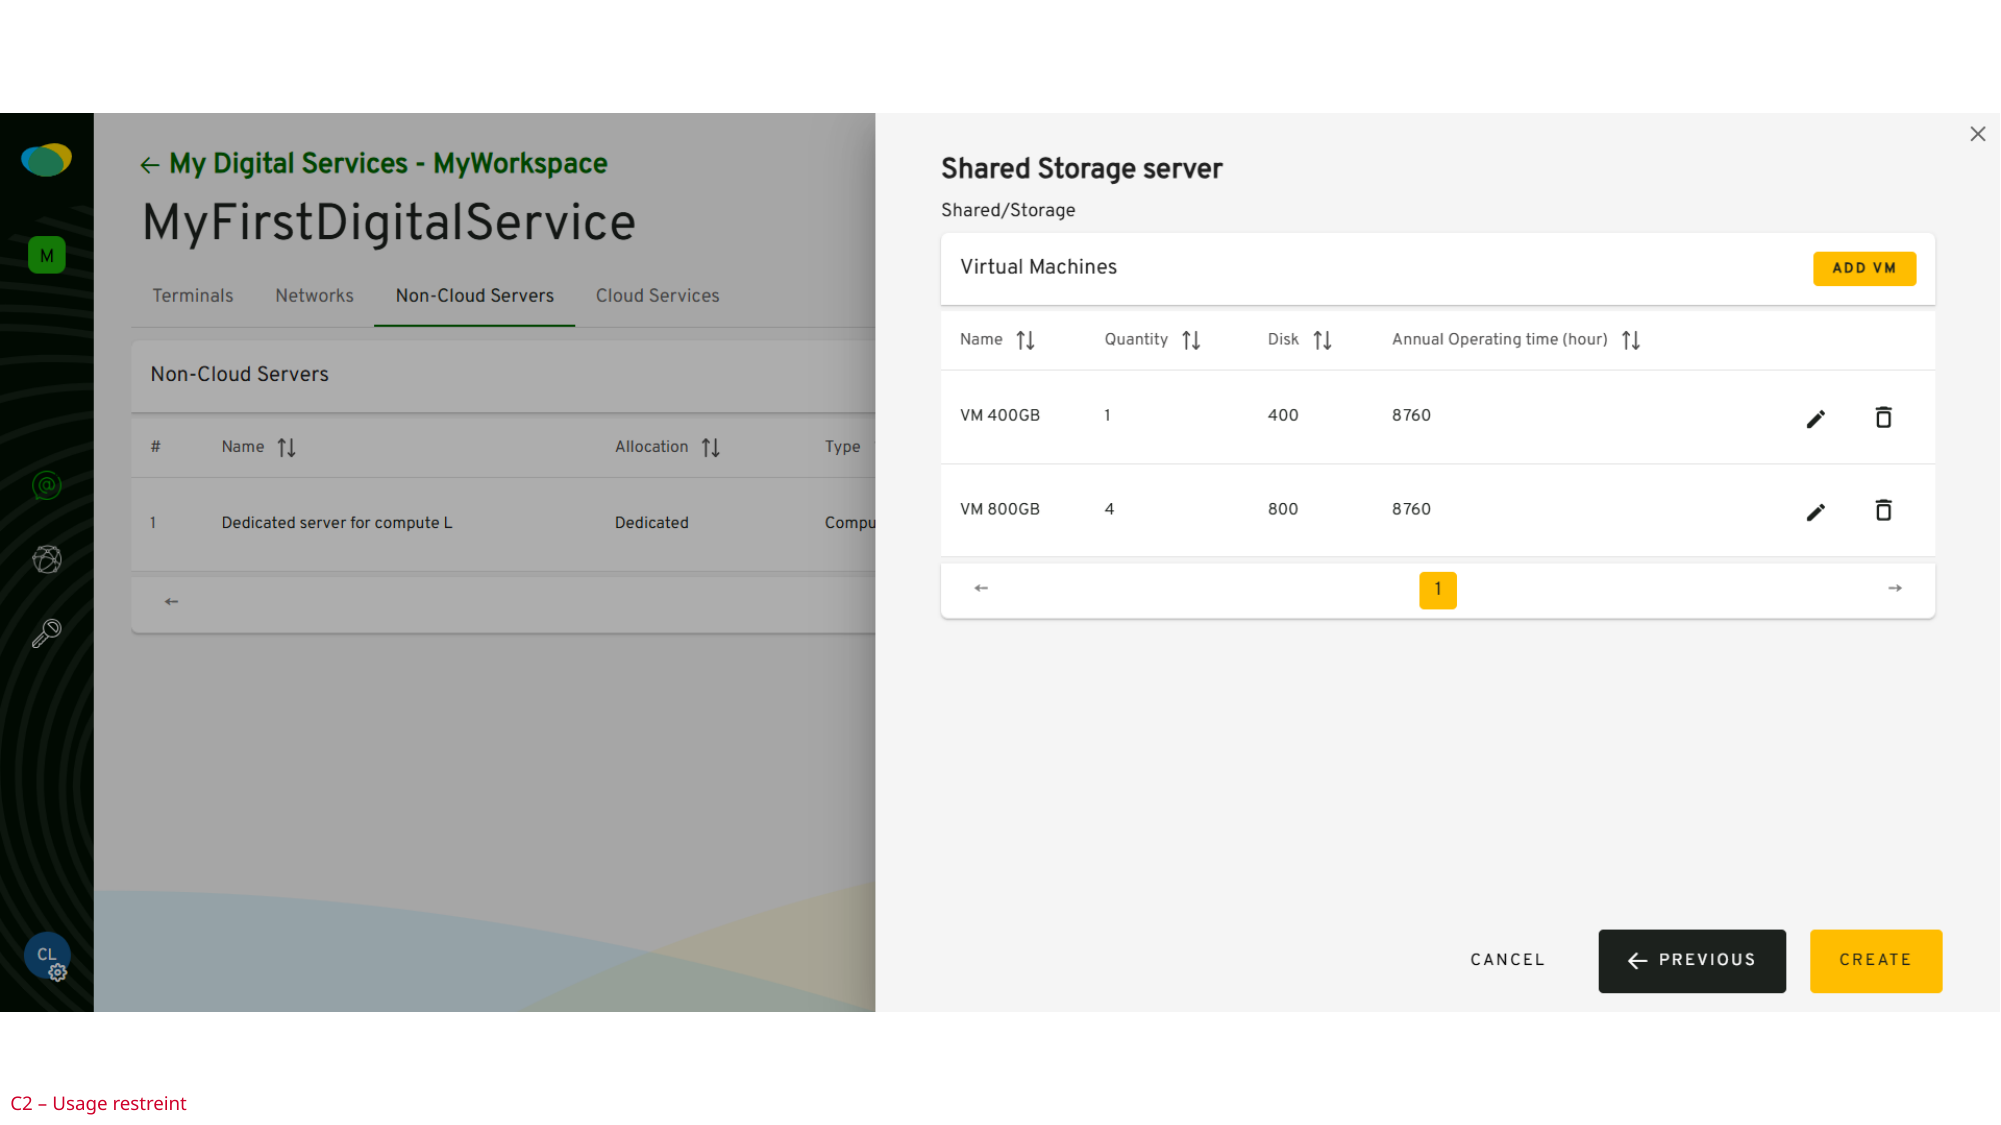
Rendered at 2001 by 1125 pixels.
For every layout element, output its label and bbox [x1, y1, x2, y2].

picture [0, 112, 2000, 1013]
